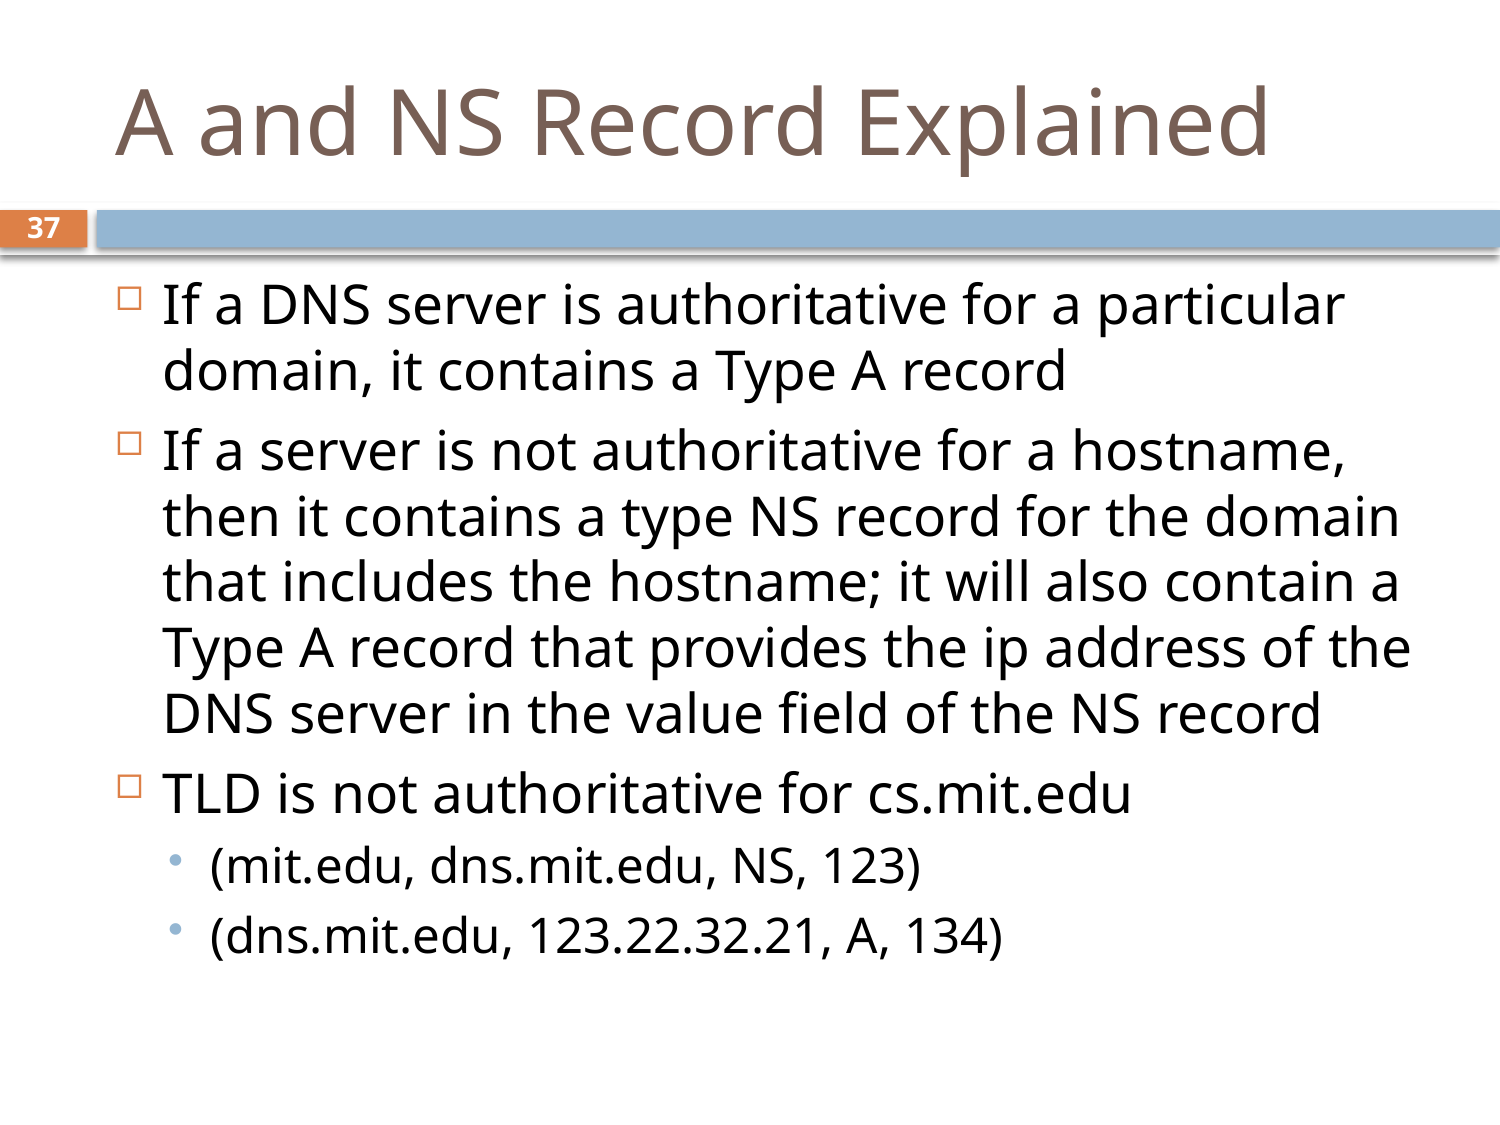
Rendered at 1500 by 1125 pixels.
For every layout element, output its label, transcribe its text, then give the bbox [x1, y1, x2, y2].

slide_number 37 [0, 208, 88, 249]
list If a DNS server is authoritative for a particular domain, it contains a Type A record If a server is not authoritative for a hostname, then it contains a type NS record for the domain that includes the hostname; it will also contain a Type A record that provides the ip address of the DNS server in the value field of the NS record TLD is not authoritative for cs.mit.edu (mit.edu, dns.mit.edu, NS, 123) (dns.mit.edu, 123.22.32.21, A, 134) [100, 262, 1438, 1000]
title A and NS Record Explained [100, 37, 1438, 200]
